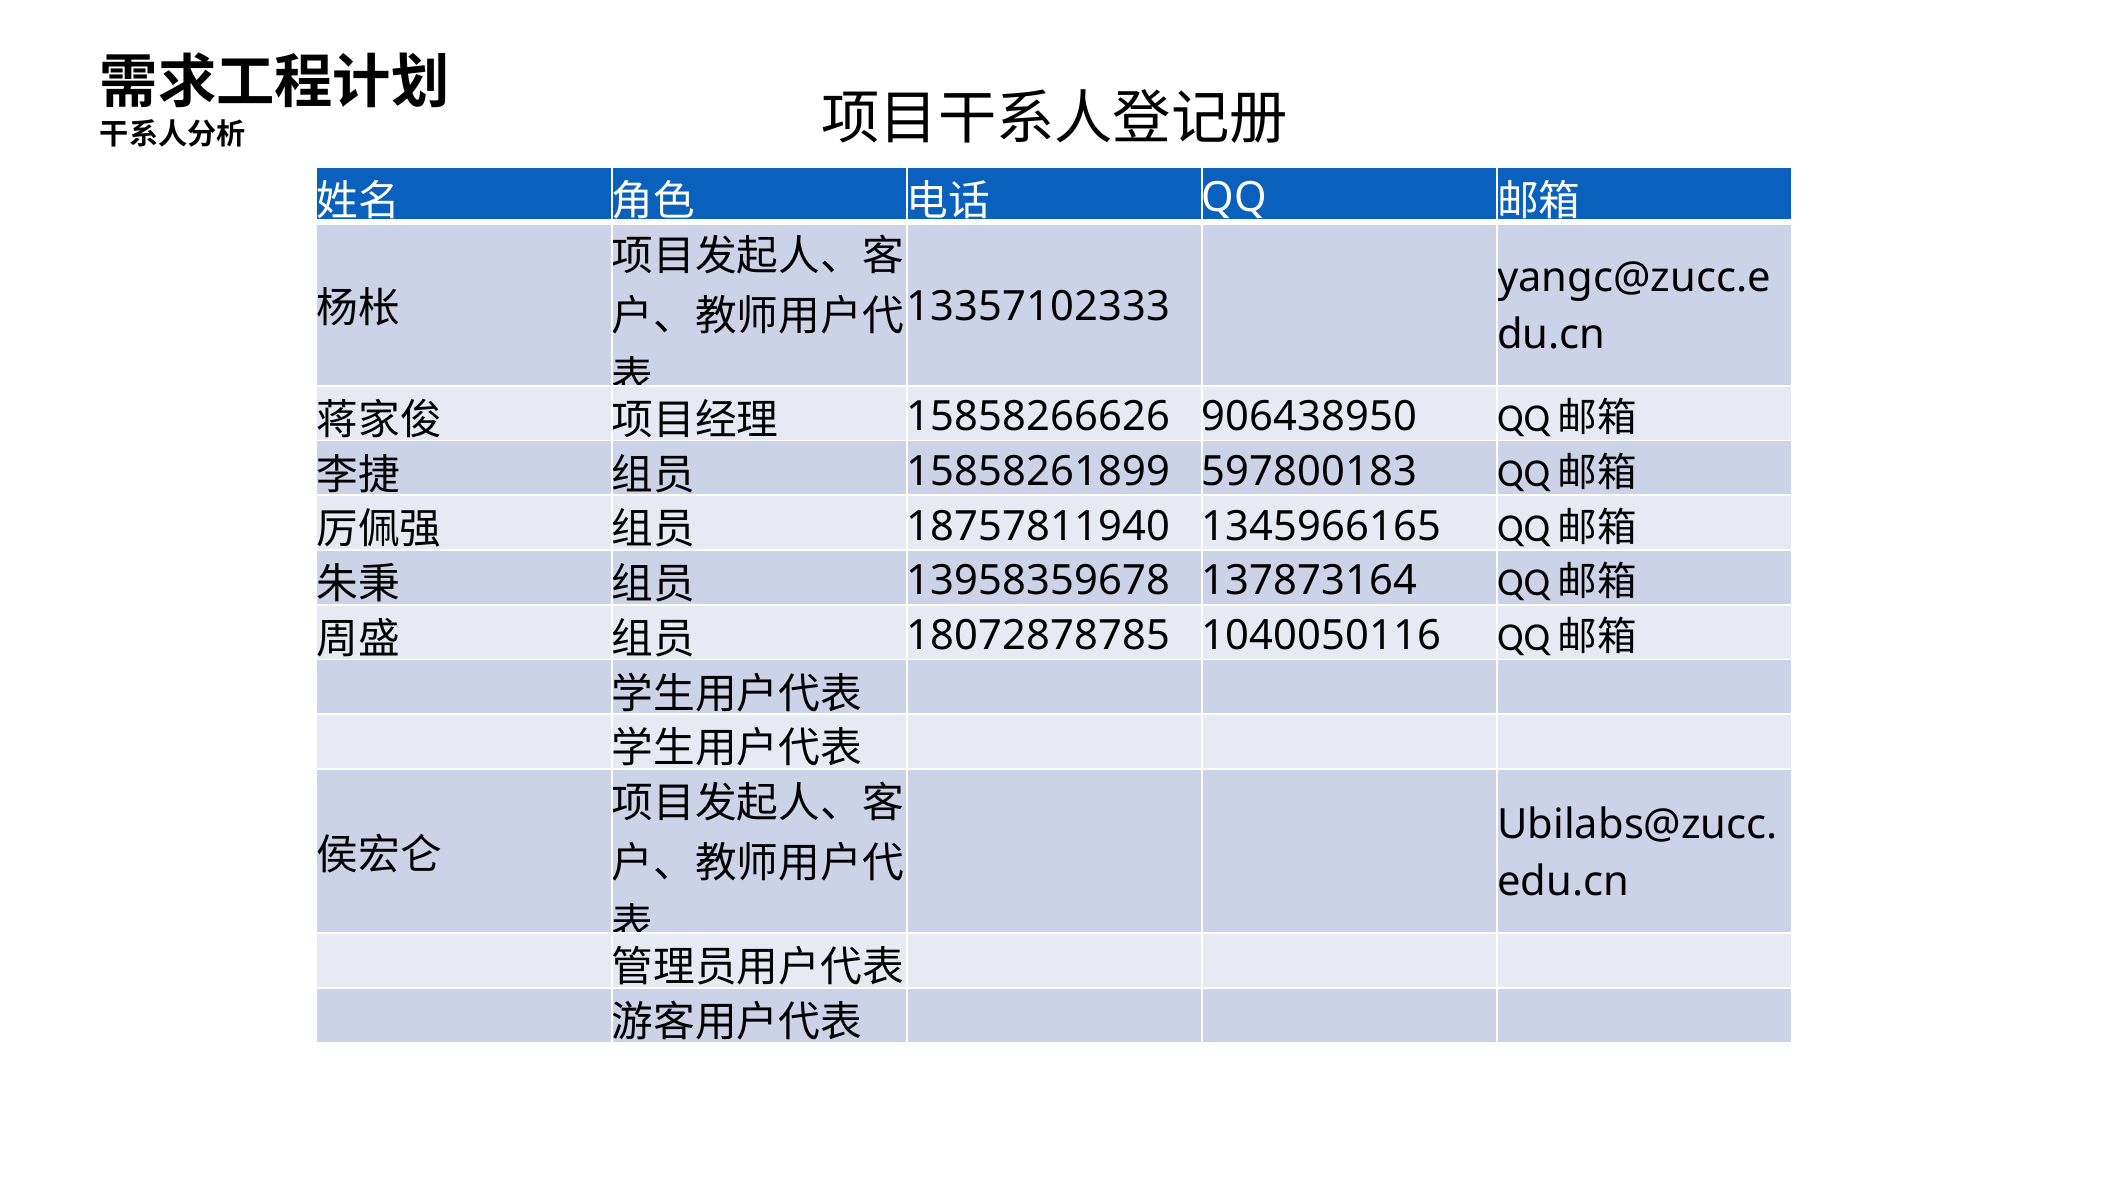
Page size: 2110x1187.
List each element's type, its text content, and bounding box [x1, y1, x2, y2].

table_header 邮箱 [1498, 168, 1791, 219]
table_cell 项目发起人、客户、教师用户代表 [613, 770, 906, 932]
table_cell 学生用户代表 [613, 660, 906, 713]
table_cell 蒋家俊 [317, 387, 611, 440]
table_cell 137873164 [1203, 551, 1496, 604]
table_cell QQ邮箱 [1498, 496, 1791, 549]
table_cell [908, 715, 1201, 768]
table_cell [1203, 225, 1496, 385]
table_cell 李捷 [317, 441, 611, 494]
table_cell [1498, 934, 1791, 987]
table_cell 1040050116 [1203, 606, 1496, 659]
table_cell yangc@zucc.edu.cn [1498, 225, 1791, 385]
table_cell 组员 [613, 496, 906, 549]
table_cell [1203, 715, 1496, 768]
table_cell [1498, 660, 1791, 713]
table_cell 597800183 [1203, 441, 1496, 494]
table_cell [317, 660, 611, 713]
text_box 项目干系人登记册 [817, 66, 1292, 151]
table_cell 18072878785 [908, 606, 1201, 659]
table_cell 18757811940 [908, 496, 1201, 549]
table_cell 1345966165 [1203, 496, 1496, 549]
table_cell 组员 [613, 606, 906, 659]
table_cell 游客用户代表 [613, 989, 906, 1042]
table_cell [317, 715, 611, 768]
table_cell [317, 989, 611, 1042]
table_cell 朱秉 [317, 551, 611, 604]
table_cell [1203, 989, 1496, 1042]
table_cell QQ邮箱 [1498, 606, 1791, 659]
table_cell 杨枨 [317, 225, 611, 385]
table_cell [908, 660, 1201, 713]
table_cell 组员 [613, 441, 906, 494]
table_cell [908, 770, 1201, 932]
table_cell 15858261899 [908, 441, 1201, 494]
table_cell QQ邮箱 [1498, 387, 1791, 440]
table_cell 周盛 [317, 606, 611, 659]
table_cell [1203, 660, 1496, 713]
table_cell 组员 [613, 551, 906, 604]
table_cell [1203, 934, 1496, 987]
table_header 电话 [908, 168, 1201, 219]
table_cell [1203, 770, 1496, 932]
table_cell 15858266626 [908, 387, 1201, 440]
table_cell [1498, 715, 1791, 768]
table_cell QQ邮箱 [1498, 551, 1791, 604]
table_cell [1498, 989, 1791, 1042]
table_cell 项目发起人、客户、教师用户代表 [613, 225, 906, 385]
table_cell 学生用户代表 [613, 715, 906, 768]
text_box 需求工程计划 [99, 43, 606, 115]
table_cell [908, 934, 1201, 987]
table_header 姓名 [317, 168, 611, 219]
table_header QQ [1203, 168, 1496, 219]
table_cell [908, 989, 1201, 1042]
table_cell 13958359678 [908, 551, 1201, 604]
text_box 干系人分析 [99, 115, 629, 151]
table_cell 侯宏仑 [317, 770, 611, 932]
table_header 角色 [613, 168, 906, 219]
table_cell [317, 934, 611, 987]
table_cell 13357102333 [908, 225, 1201, 385]
table_cell 项目经理 [613, 387, 906, 440]
table_cell 906438950 [1203, 387, 1496, 440]
table_cell 厉佩强 [317, 496, 611, 549]
table_cell 管理员用户代表 [613, 934, 906, 987]
table_cell Ubilabs@zucc.edu.cn [1498, 770, 1791, 932]
table_cell QQ邮箱 [1498, 441, 1791, 494]
